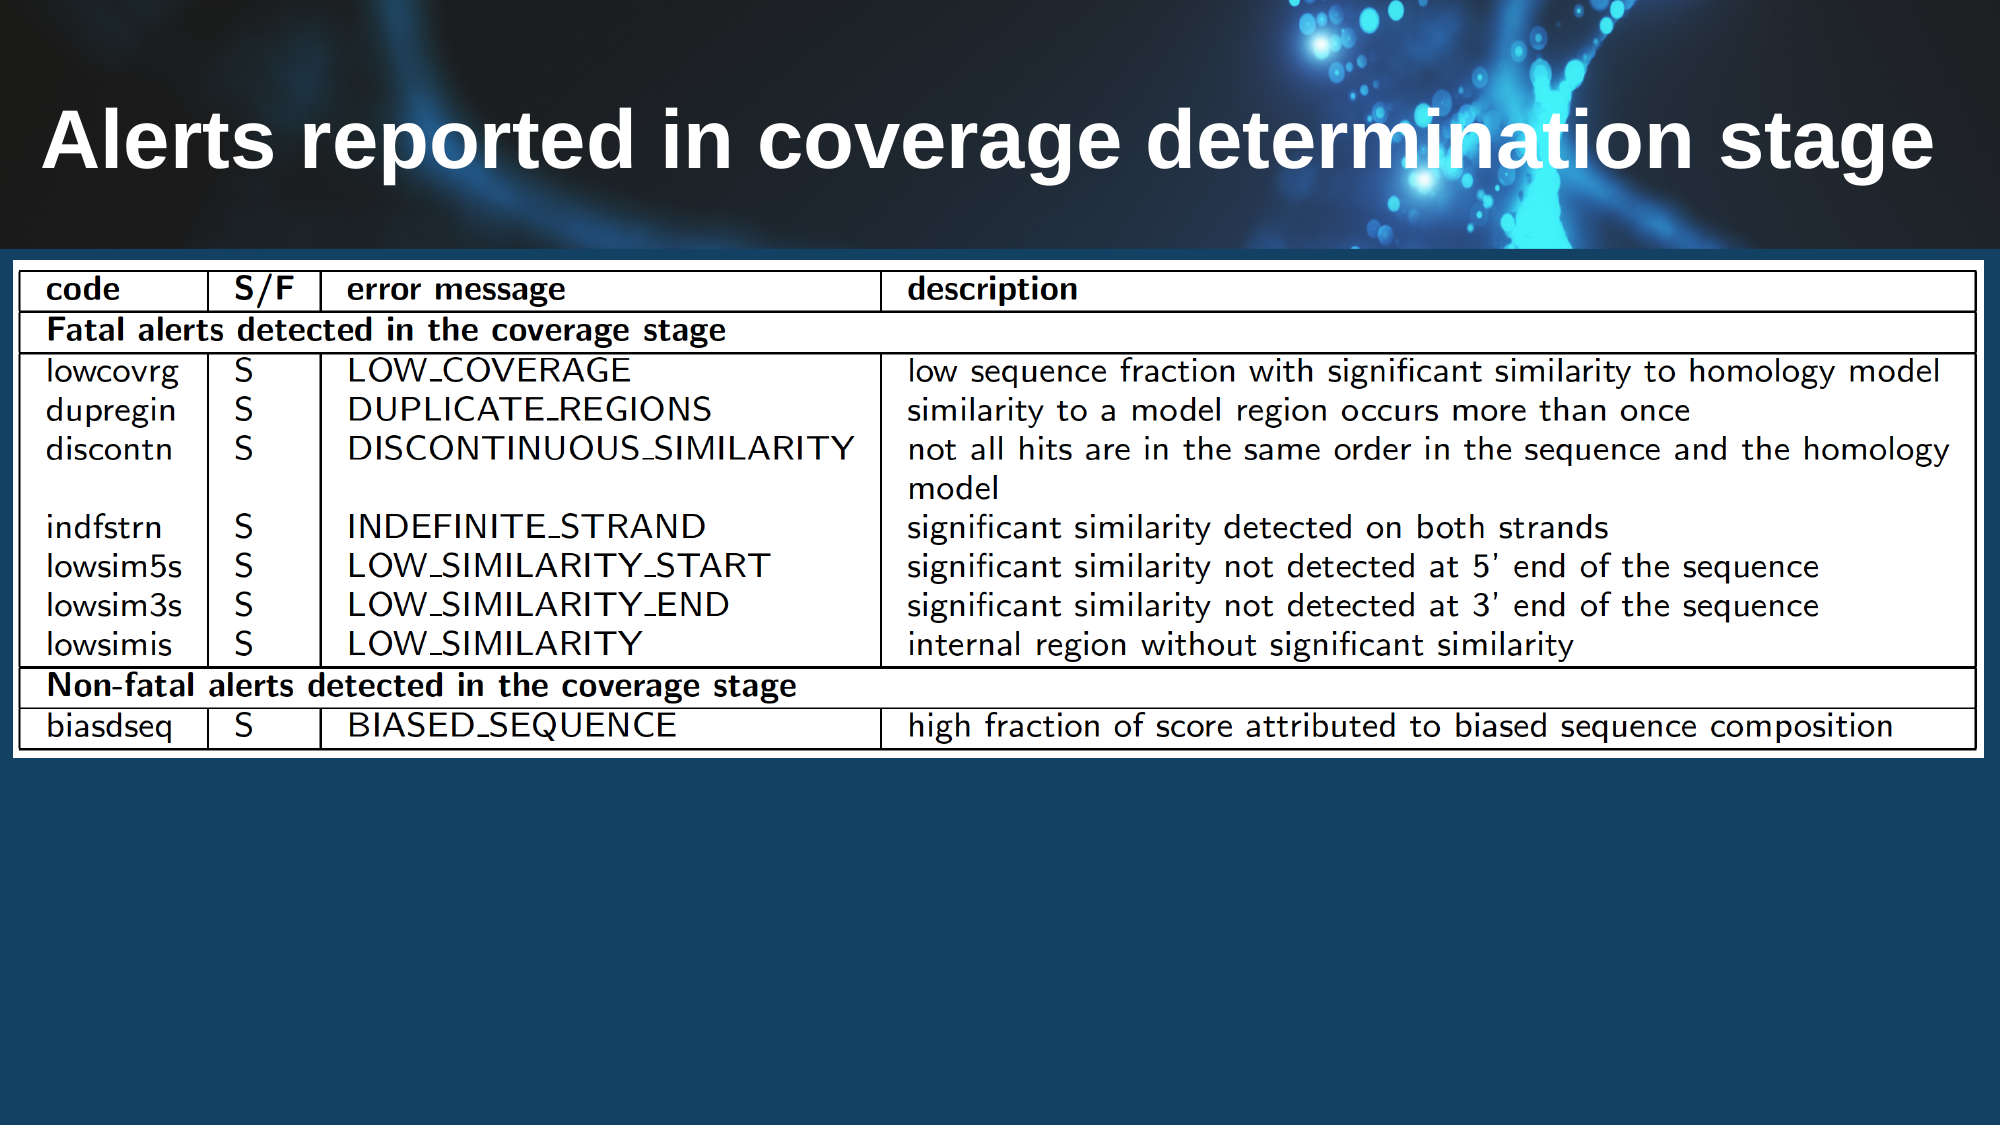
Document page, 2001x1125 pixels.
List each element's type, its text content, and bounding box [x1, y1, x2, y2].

picture [13, 260, 1984, 759]
picture [0, 0, 2000, 248]
title Alerts reported in coverage determination stage [25, 64, 1959, 219]
